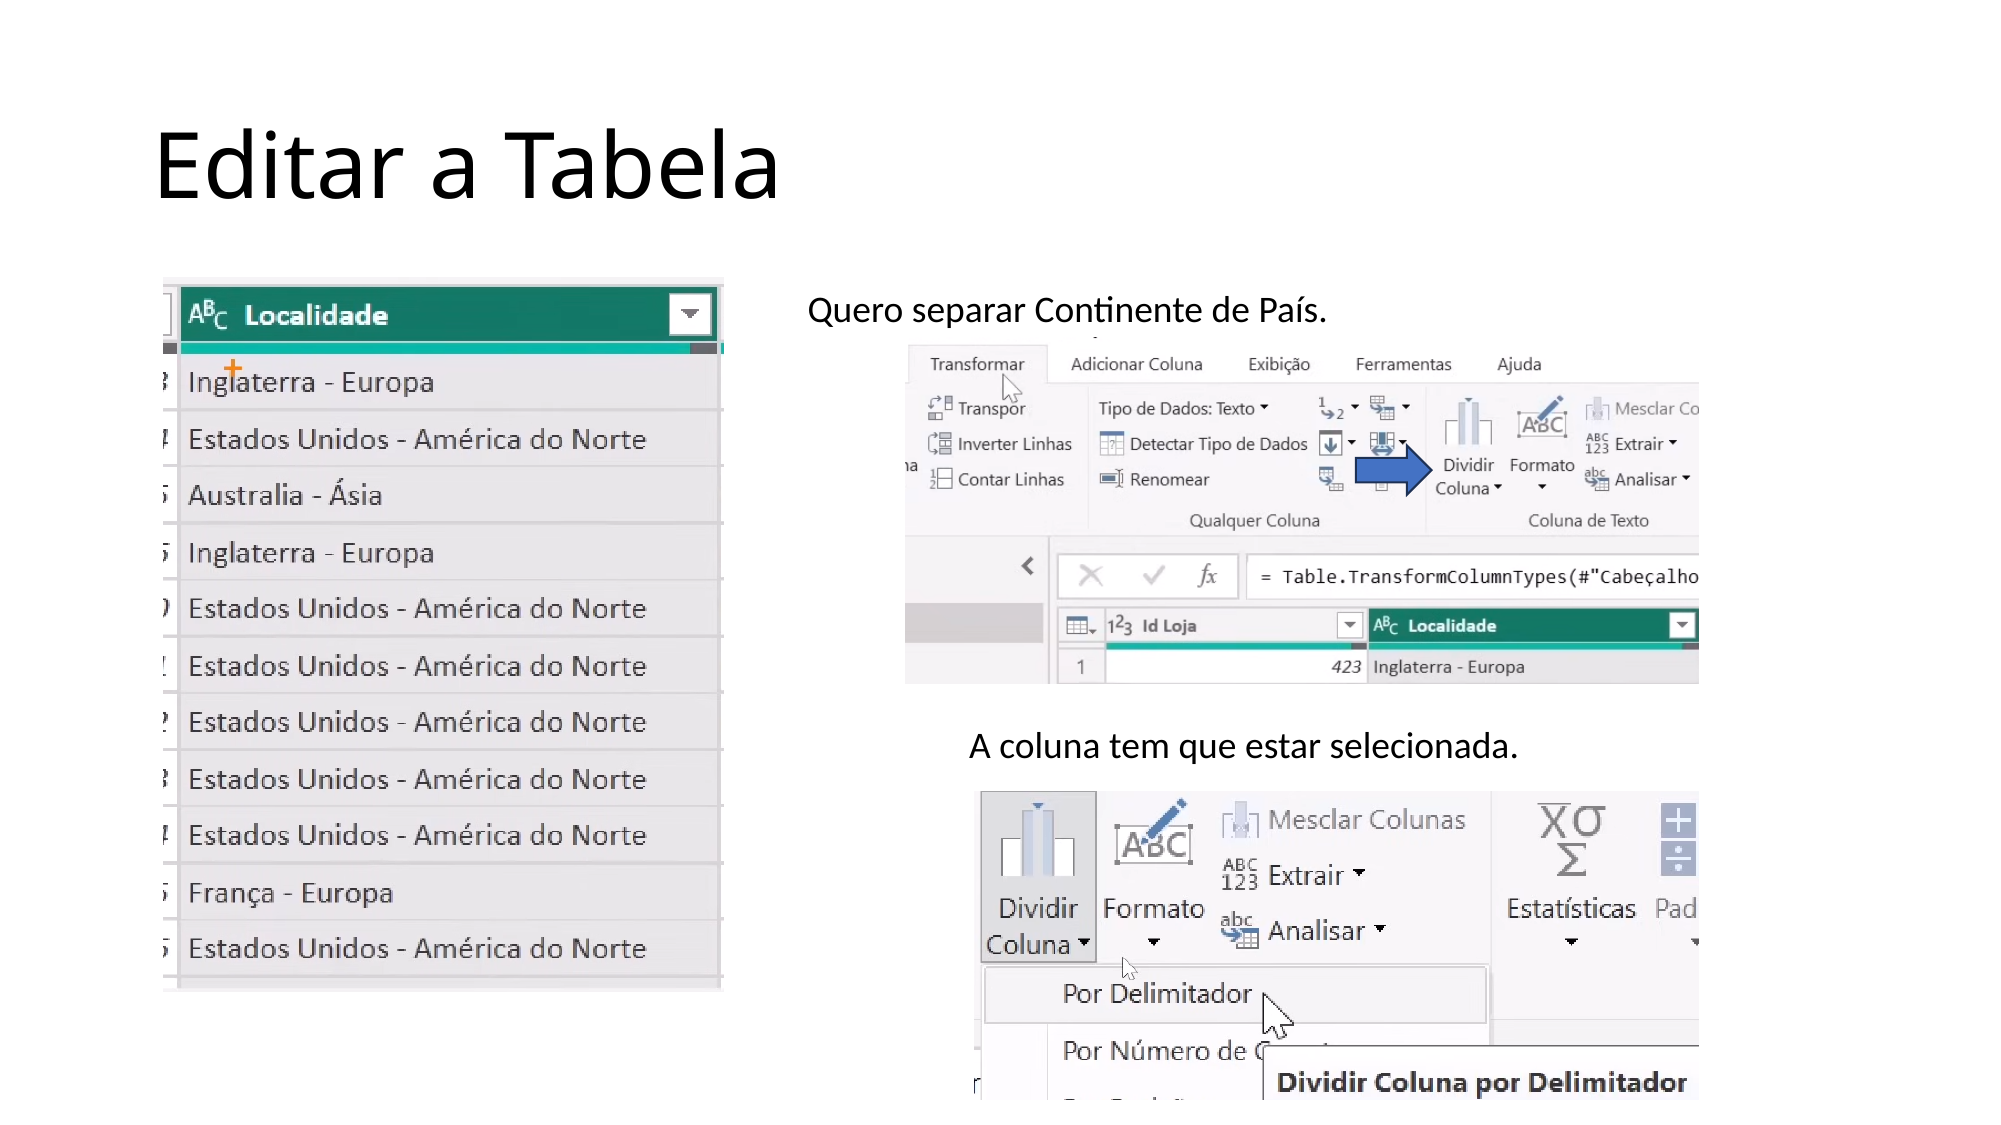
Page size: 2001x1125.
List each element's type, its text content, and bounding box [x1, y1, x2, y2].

picture [974, 791, 1699, 1100]
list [163, 277, 724, 992]
title Editar a Tabela [137, 59, 1863, 278]
text_box A coluna tem que estar selecionada. [954, 713, 1649, 773]
picture [905, 337, 1699, 684]
text_box Quero separar Continente de País. [792, 277, 1513, 337]
